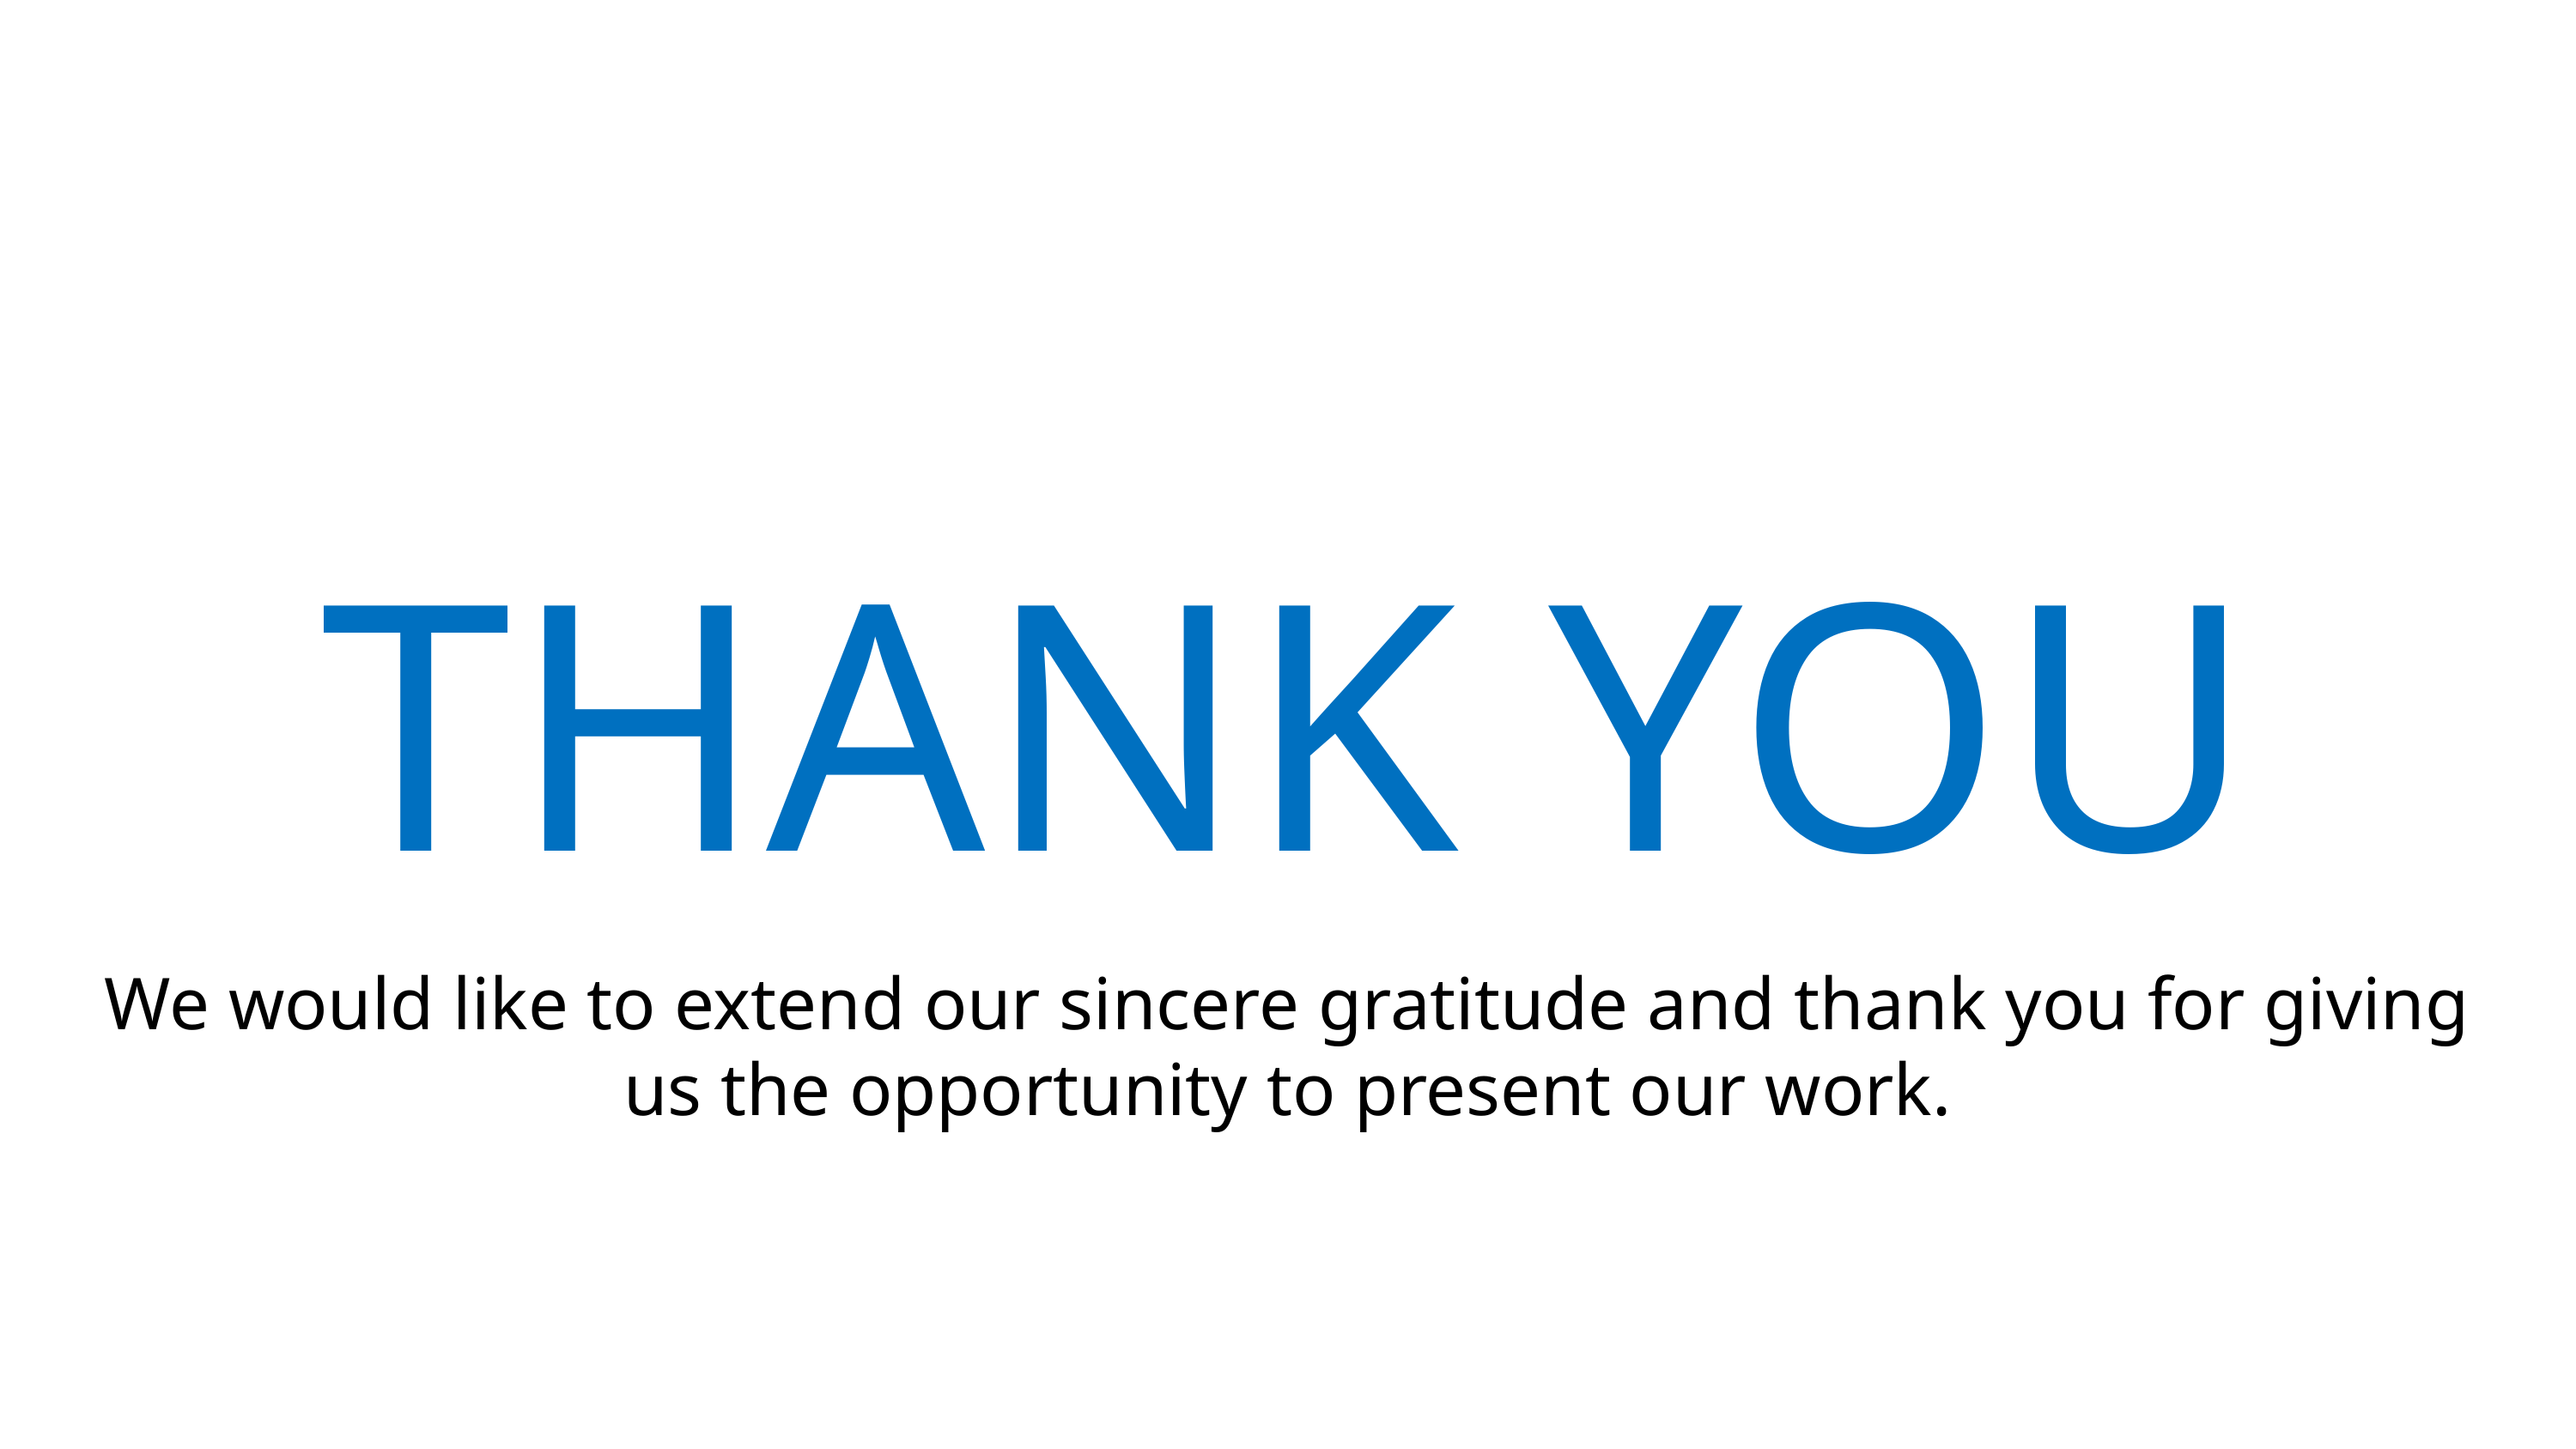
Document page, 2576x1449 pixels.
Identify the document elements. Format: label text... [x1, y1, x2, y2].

text_box THANK YOU [100, 507, 2476, 920]
text_box We would like to extend our sincere gratitude and thank you for giving us the opportunity to present our work. [100, 958, 2476, 1131]
